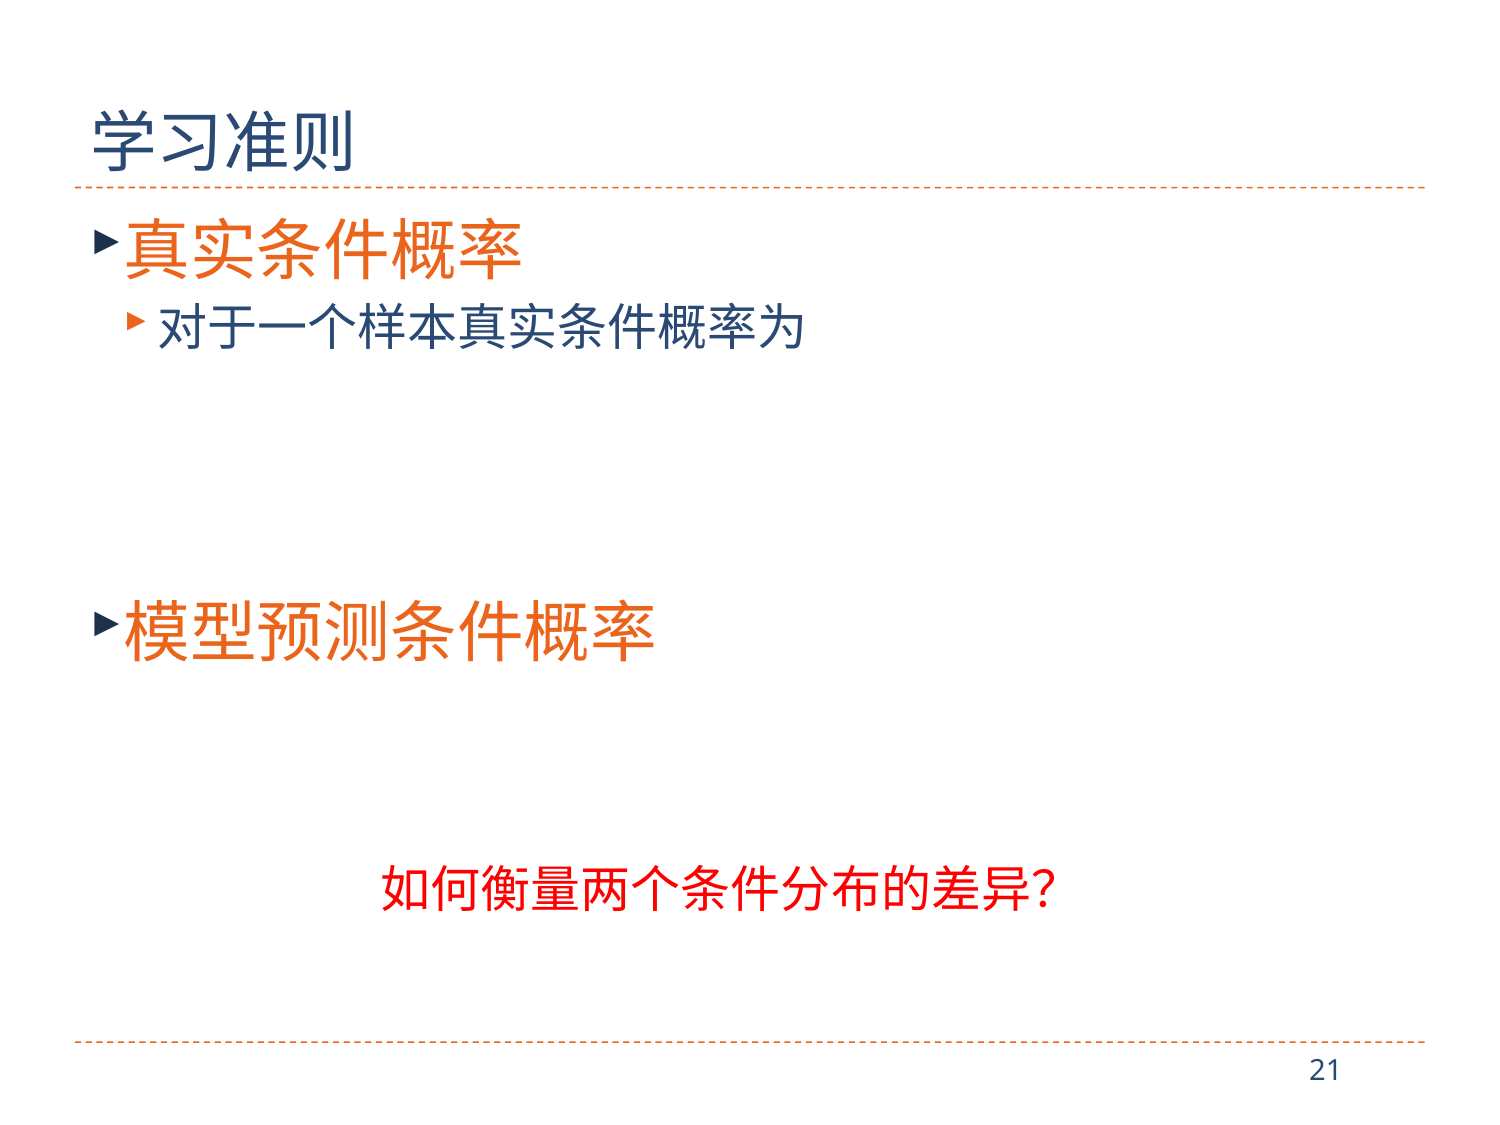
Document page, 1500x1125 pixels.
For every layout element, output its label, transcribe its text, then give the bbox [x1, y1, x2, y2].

title 学习准则 [75, 24, 1425, 188]
text_box 如何衡量两个条件分布的差异？ [366, 850, 1096, 925]
